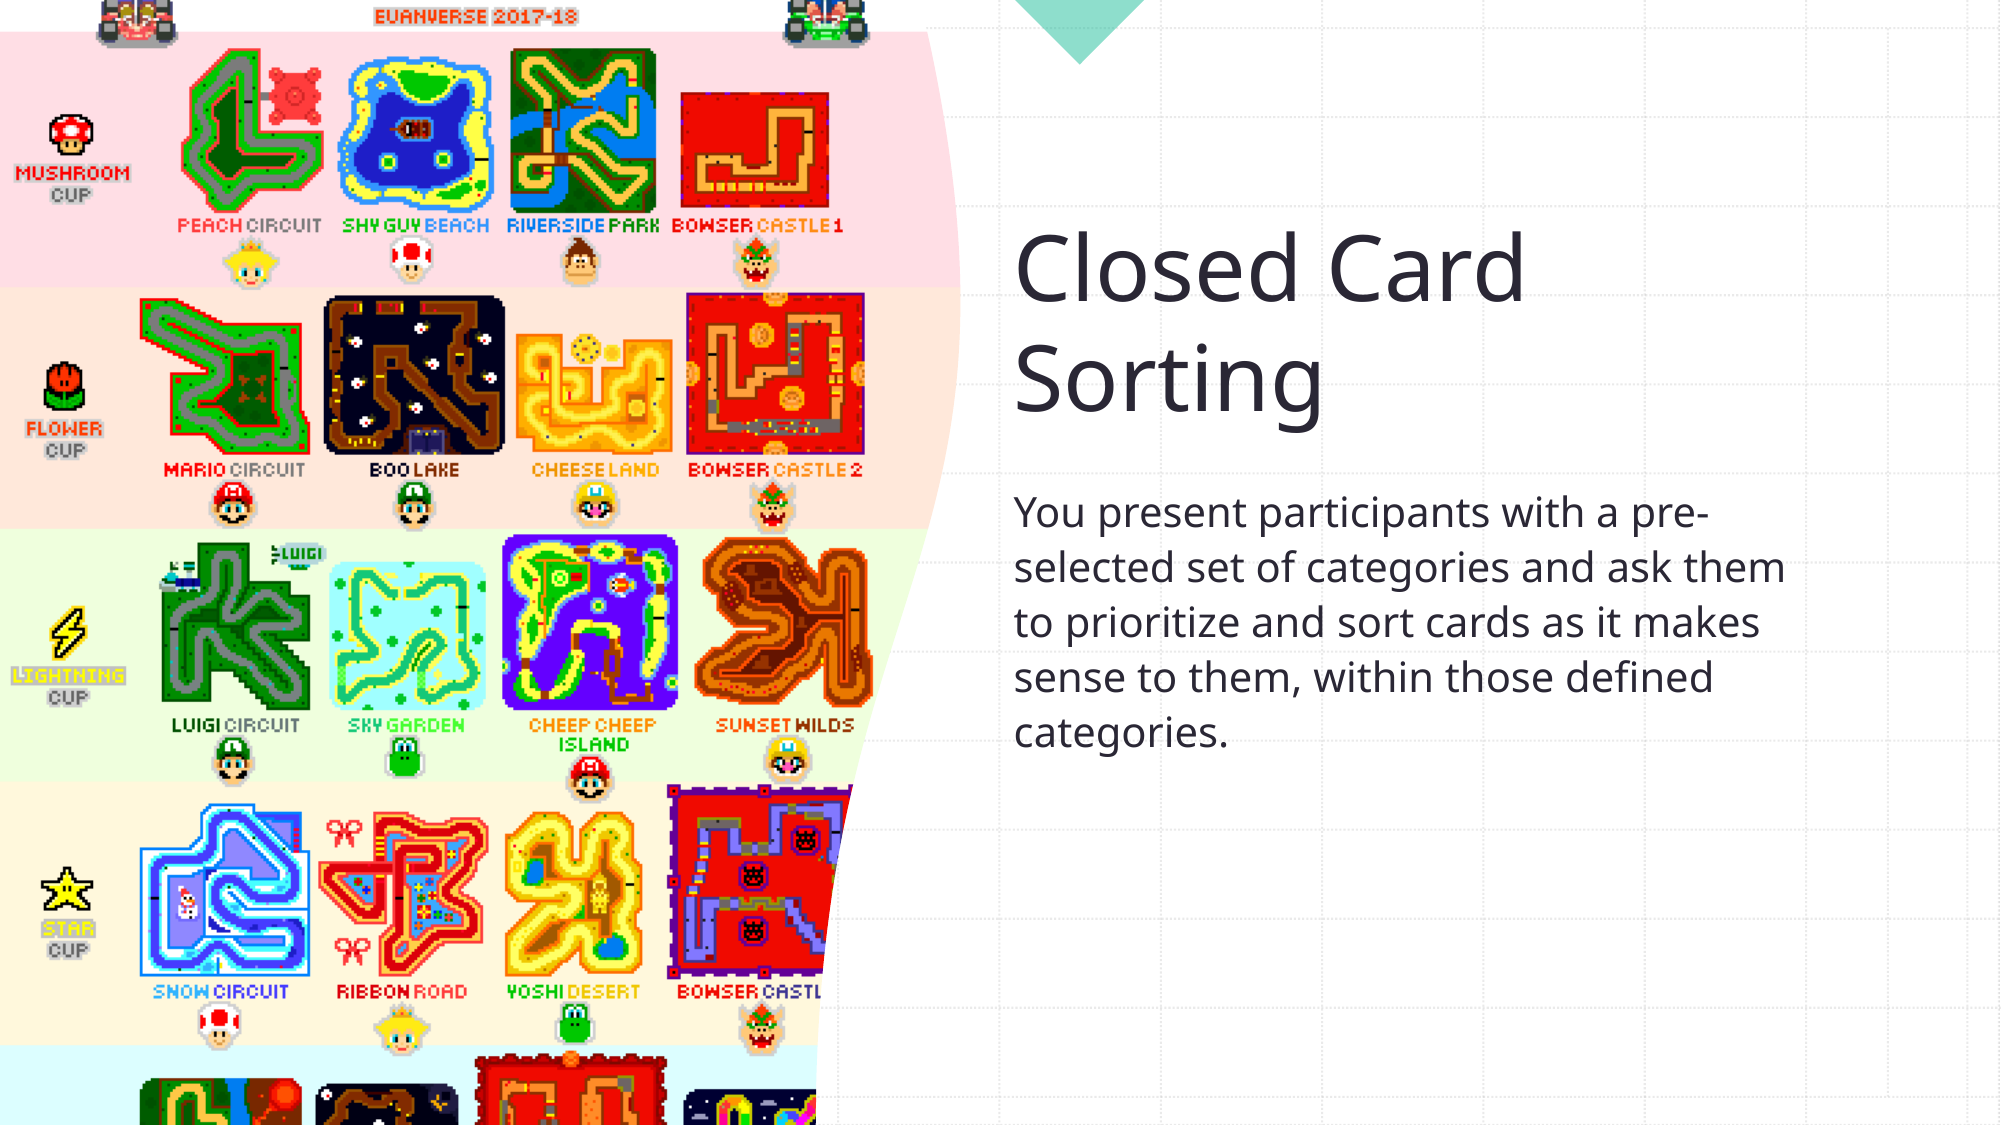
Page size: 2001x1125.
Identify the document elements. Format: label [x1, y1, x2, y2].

picture [0, 0, 961, 1125]
text_box [961, 0, 2000, 1125]
